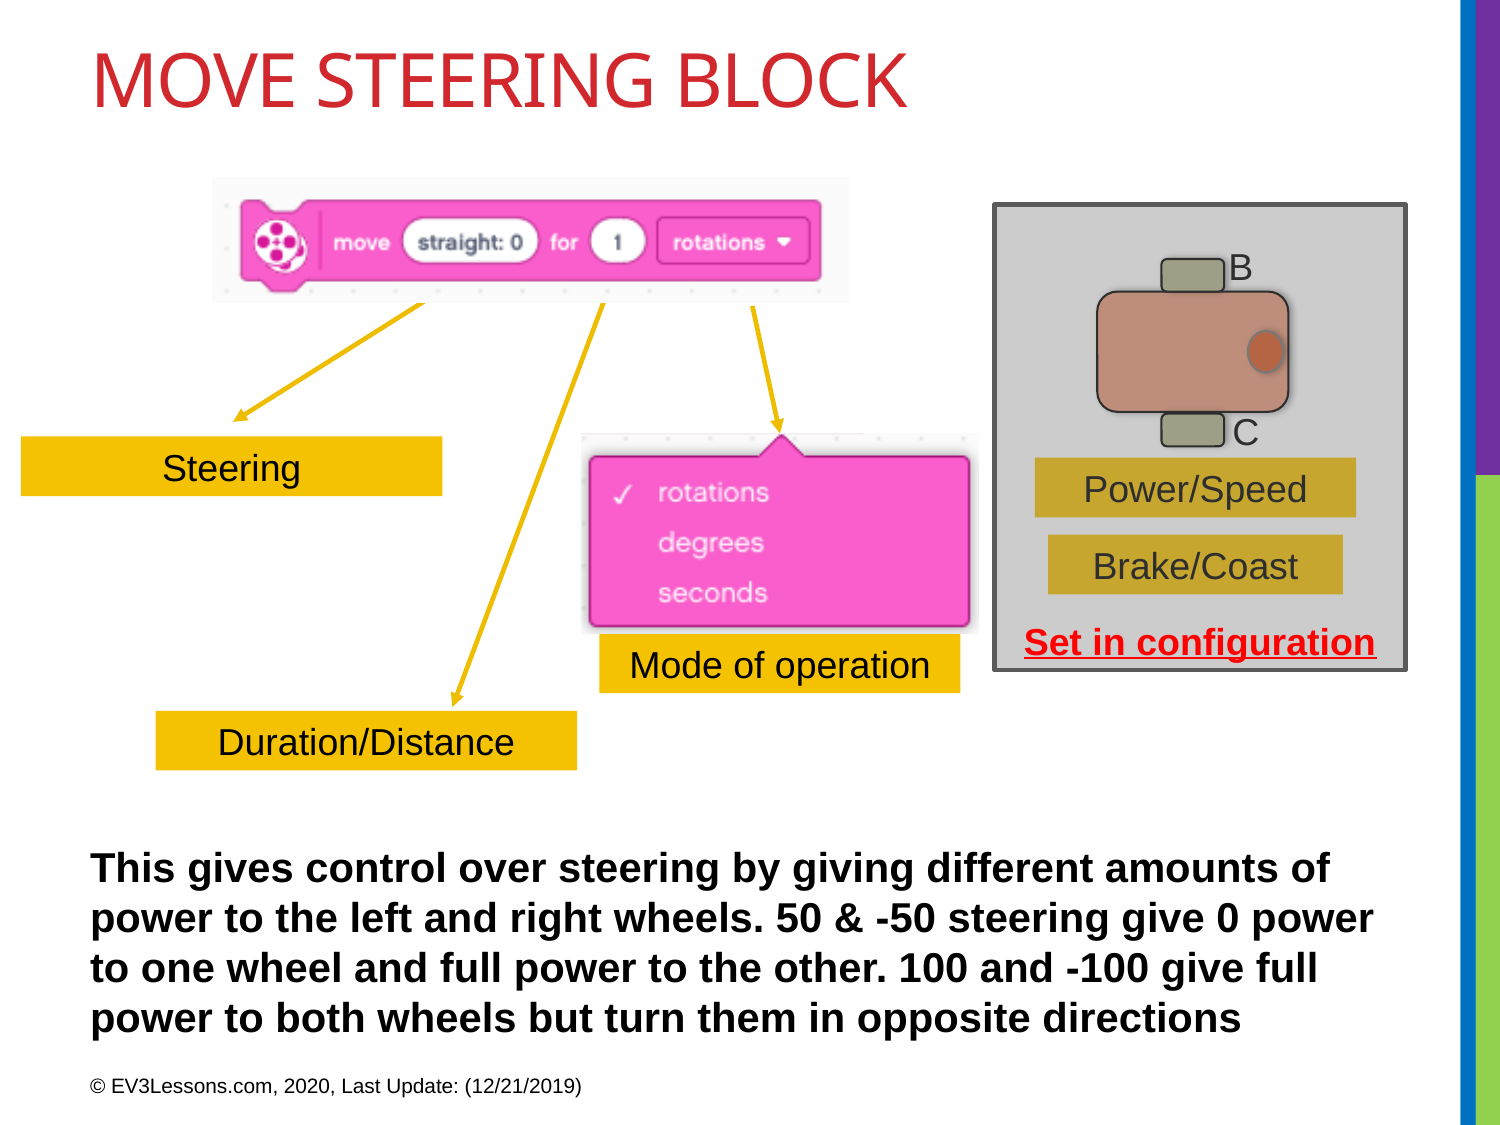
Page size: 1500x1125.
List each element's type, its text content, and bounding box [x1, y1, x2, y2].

footer © EV3Lessons.com, 2020, Last Update: (12/21/2019) [75, 1065, 638, 1112]
picture [580, 432, 980, 634]
text_box Set in configuration [992, 202, 1408, 672]
text_box Duration/Distance [155, 710, 578, 771]
picture [212, 176, 849, 303]
text_box Steering [20, 436, 443, 497]
title Move Steering Block [75, 25, 1428, 250]
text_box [451, 308, 606, 708]
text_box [751, 308, 781, 427]
text_box Mode of operation [615, 639, 961, 694]
list This gives control over steering by giving different amounts of power to the left and right wheels. 50 & -50 steering give 0 power to one wheel and full power to the other. 100 and -100 give full power to both wheels but turn them in opposite directions [75, 833, 1428, 1064]
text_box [232, 308, 441, 423]
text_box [1096, 235, 1295, 462]
